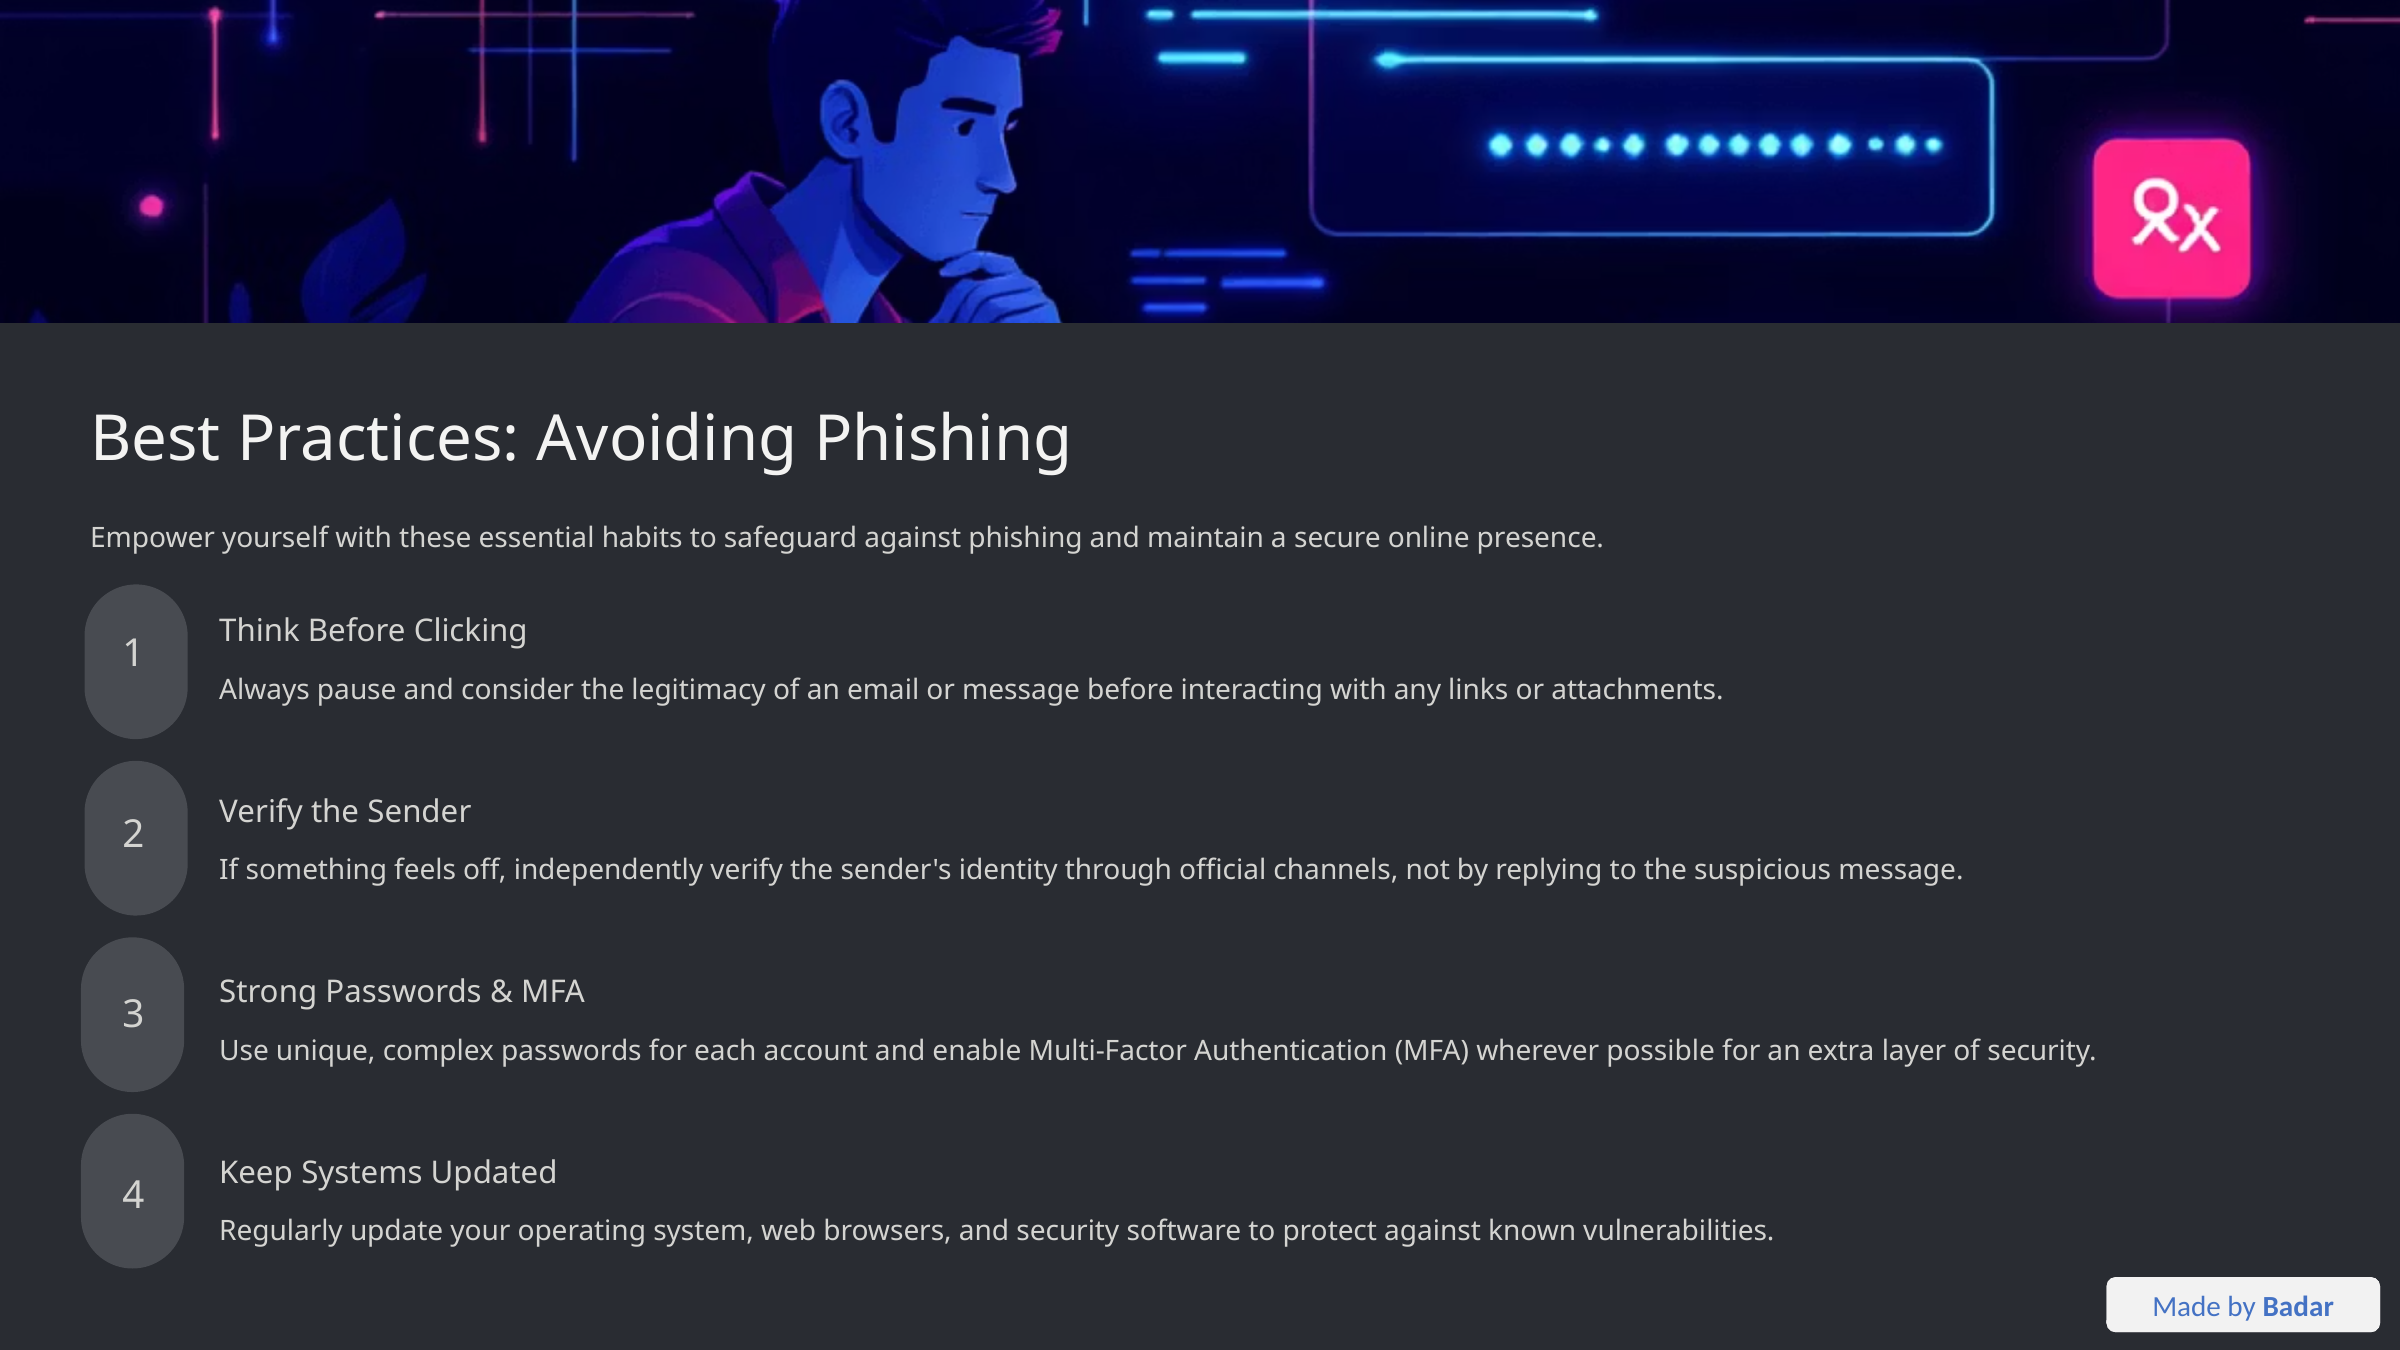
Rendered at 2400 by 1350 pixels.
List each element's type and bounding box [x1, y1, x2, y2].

picture [0, 0, 2400, 323]
text_box [0, 323, 2400, 1350]
